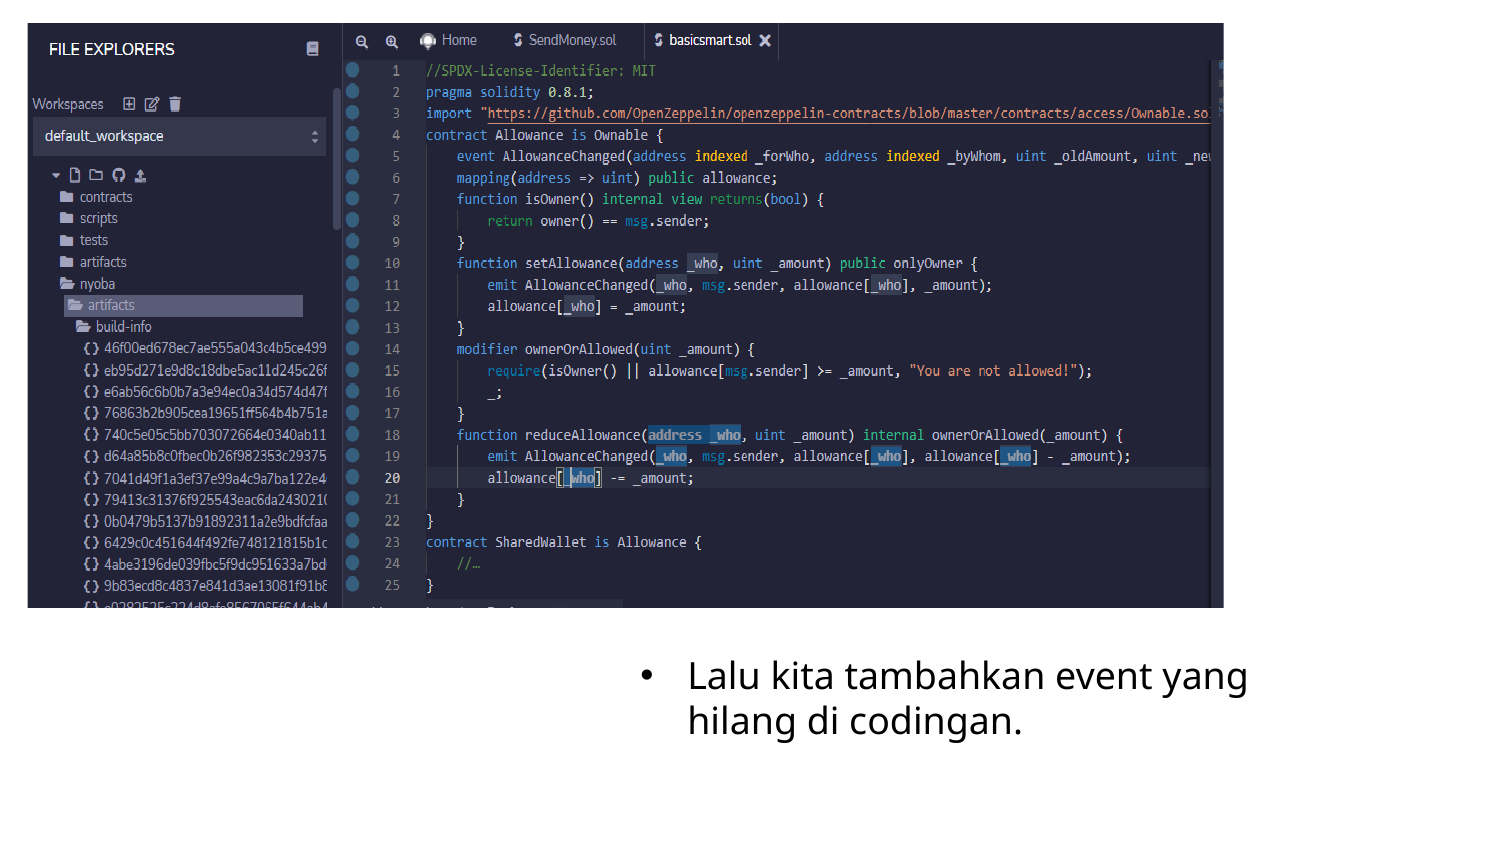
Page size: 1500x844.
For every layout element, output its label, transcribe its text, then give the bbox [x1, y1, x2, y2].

picture [27, 23, 1225, 608]
text_box Lalu kita tambahkan event yang hilang di codingan. [625, 644, 1378, 750]
